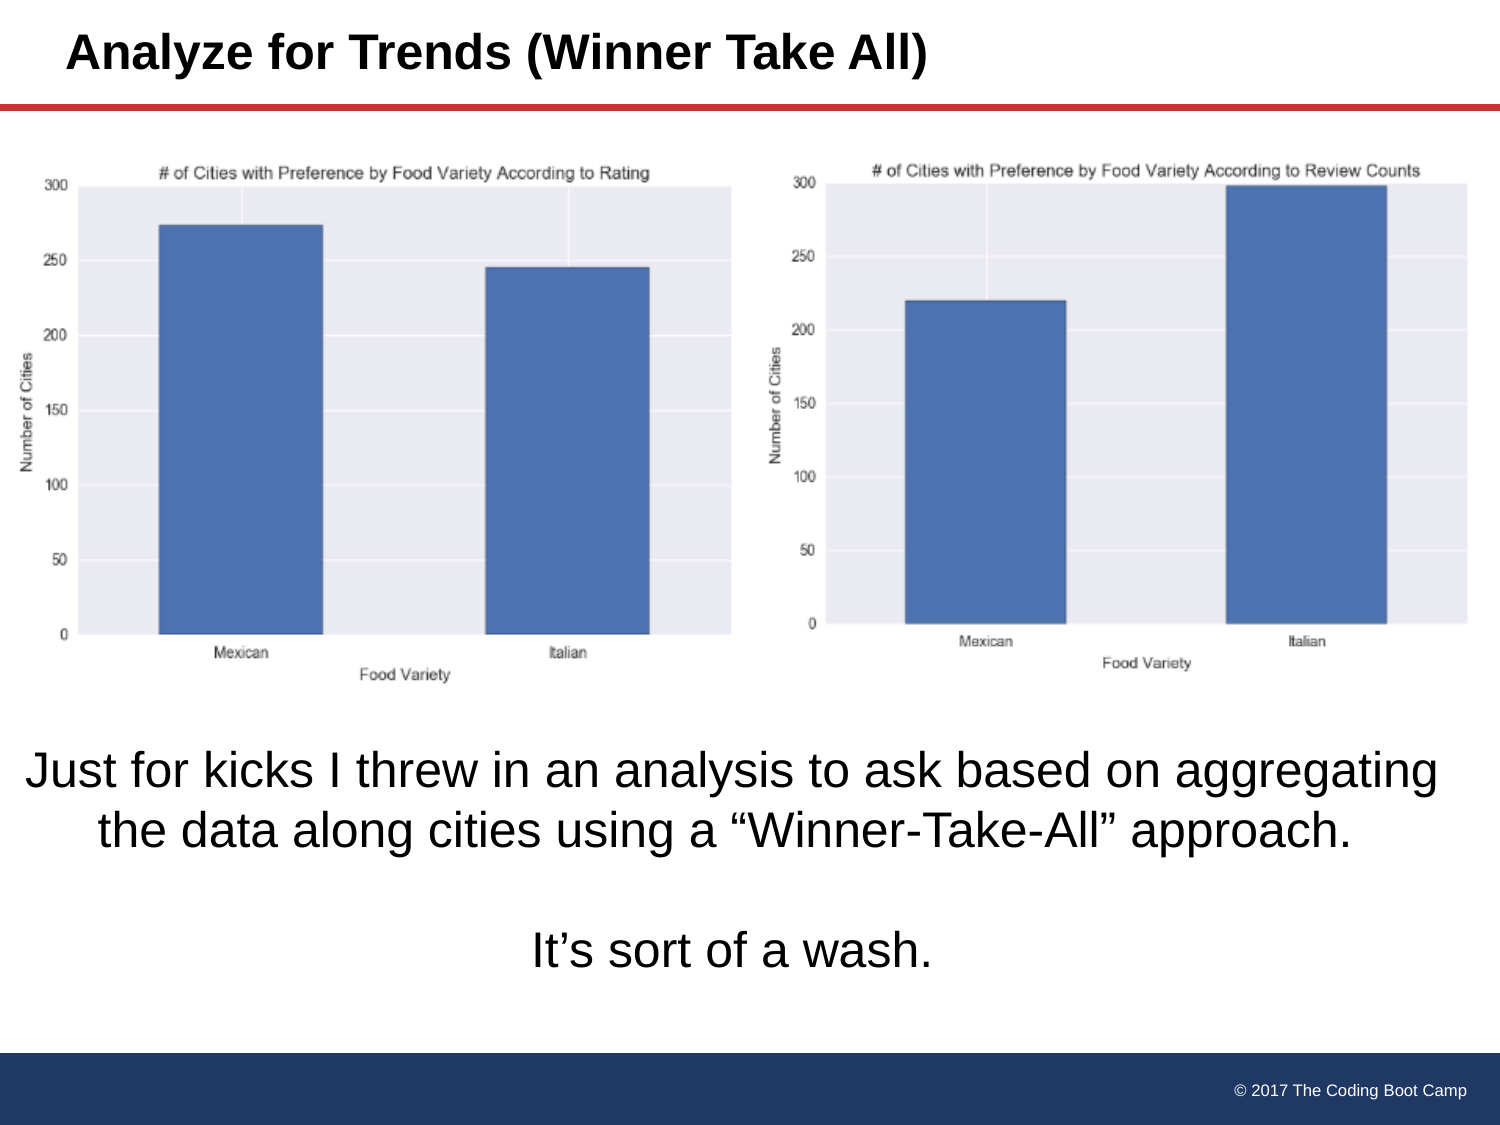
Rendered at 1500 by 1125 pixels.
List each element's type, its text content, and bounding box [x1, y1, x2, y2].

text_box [11, 154, 1477, 693]
text_box Just for kicks I threw in an analysis to ask based on aggregating the data along cities using a “Winner-Take-All” approach. It’s sort of a wash. [0, 729, 1466, 985]
title Analyze for Trends (Winner Take All) [50, 0, 1088, 108]
